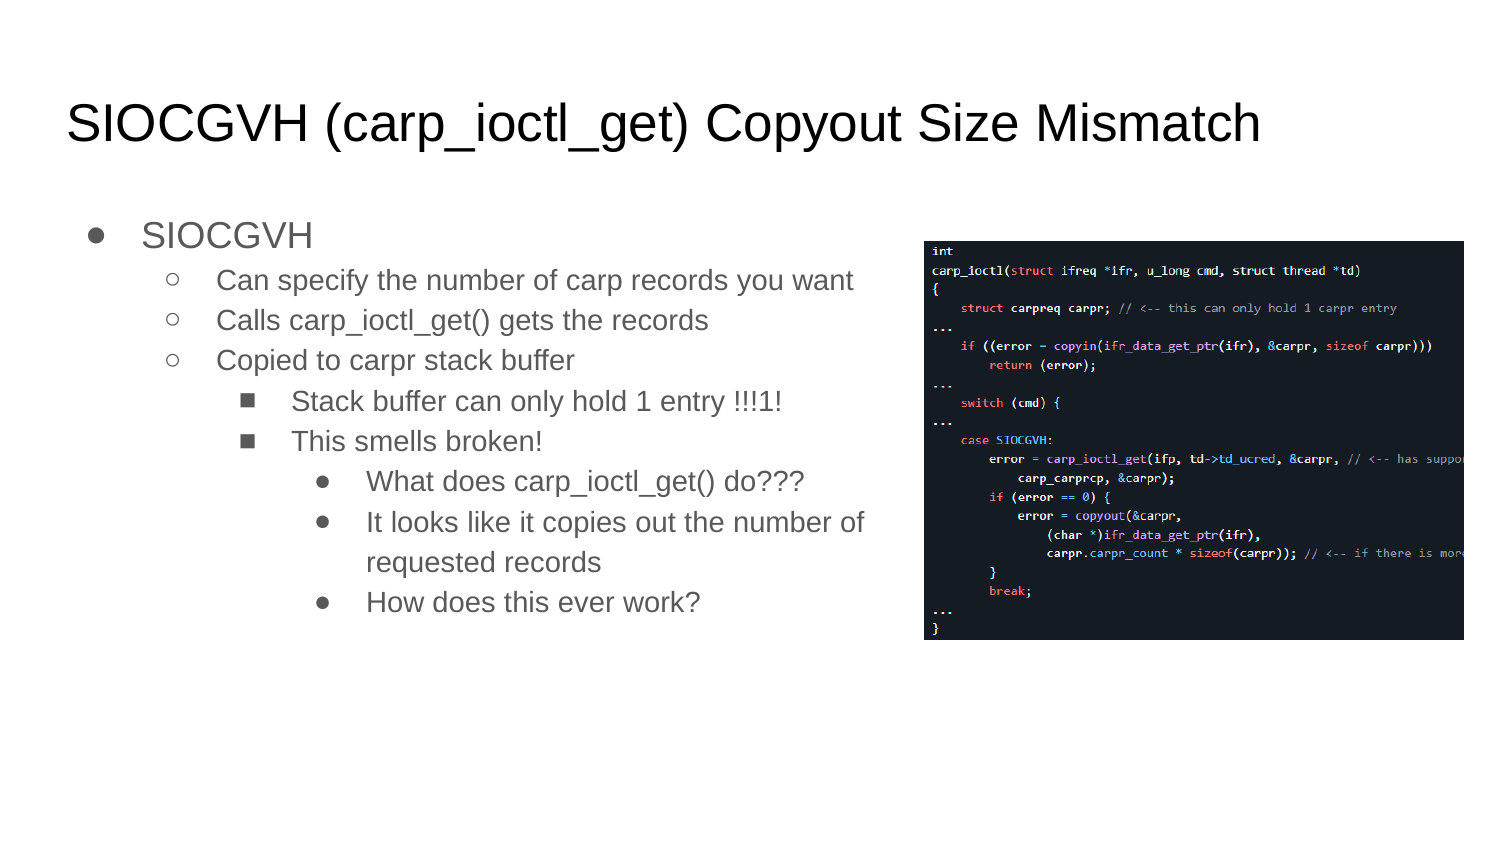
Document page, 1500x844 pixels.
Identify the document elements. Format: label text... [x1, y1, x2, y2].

list SIOCGVH Can specify the number of carp records you want Calls carp_ioctl_get() gets the records Copied to carpr stack buffer Stack buffer can only hold 1 entry !!!1! This smells broken! What does carp_ioctl_get() do??? It looks like it copies out the number of requested records How does this ever work? [51, 189, 911, 750]
title SIOCGVH (carp_ioctl_get) Copyout Size Mismatch [51, 72, 1449, 167]
picture [923, 241, 1464, 641]
